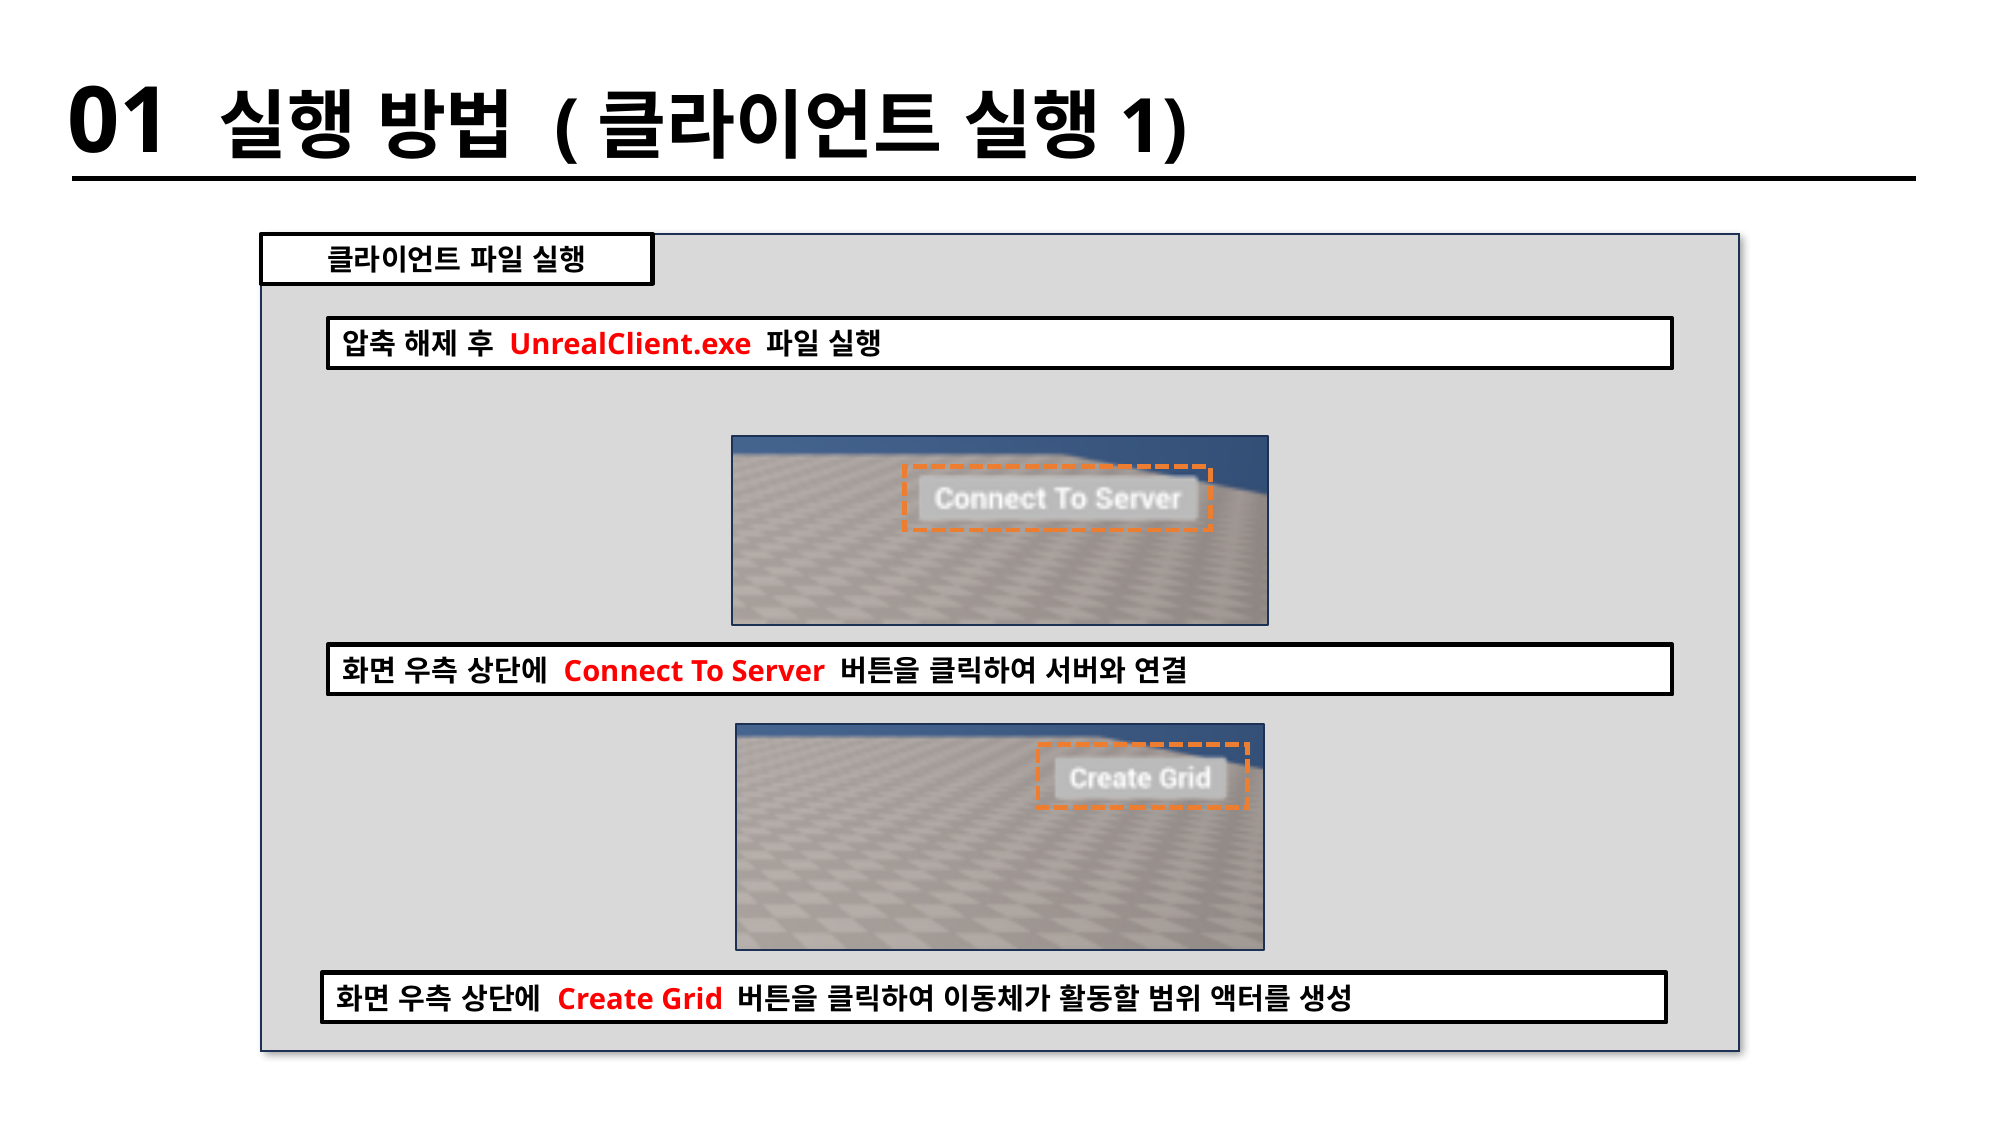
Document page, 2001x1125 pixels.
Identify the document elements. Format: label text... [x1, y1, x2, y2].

picture [733, 436, 1267, 624]
text_box 01 실행 방법 (클라이언트 실행1) [52, 50, 1787, 180]
text_box 압축 해제 후 UnrealClient.exe 파일 실행 [327, 318, 1673, 369]
text_box 화면 우측 상단에 Create Grid 버튼을 클릭하여 이동체가 활동할 범위 액터를 생성 [321, 972, 1667, 1023]
text_box 클라이언트 파일 실행 [261, 233, 653, 284]
text_box [159, 222, 1841, 1009]
text_box 화면 우측 상단에 Connect To Server 버튼을 클릭하여 서버와 연결 [327, 644, 1673, 695]
picture [736, 725, 1264, 950]
text_box [260, 233, 1740, 1052]
